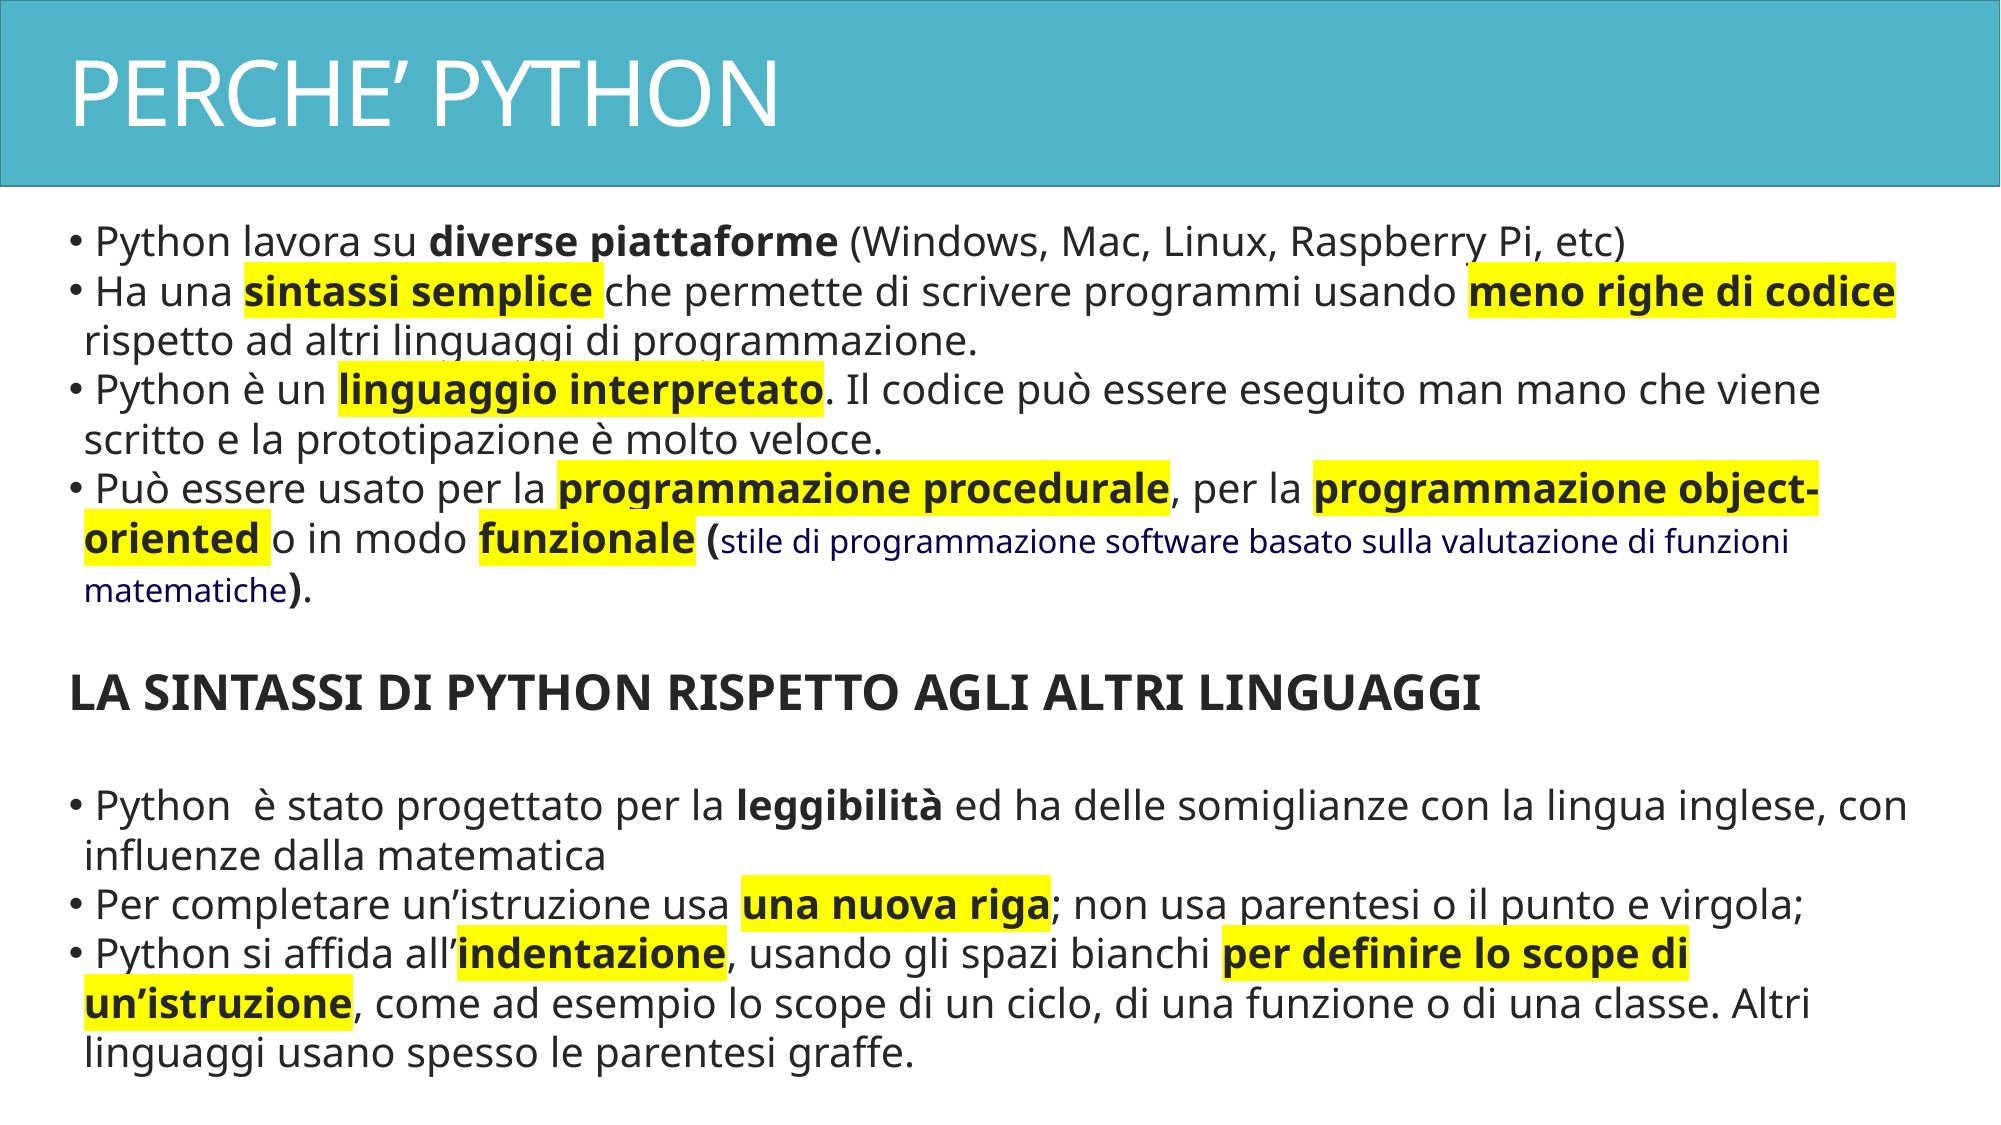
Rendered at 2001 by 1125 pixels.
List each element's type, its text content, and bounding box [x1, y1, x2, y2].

title PERCHE’ PYTHON [52, 21, 1950, 176]
list Python lavora su diverse piattaforme (Windows, Mac, Linux, Raspberry Pi, etc) Ha una sintassi semplice che permette di scrivere programmi usando meno righe di codice rispetto ad altri linguaggi di programmazione. Python è un linguaggio interpretato. Il codice può essere eseguito man mano che viene scritto e la prototipazione è molto veloce. Può essere usato per la programmazione procedurale, per la programmazione object-oriented o in modo funzionale (stile di programmazione software basato sulla valutazione di funzioni matematiche). LA SINTASSI DI PYTHON RISPETTO AGLI ALTRI LINGUAGGI Python è stato progettato per la leggibilità ed ha delle somiglianze con la lingua inglese, con influenze dalla matematica Per completare un’istruzione usa una nuova riga; non usa parentesi o il punto e virgola; Python si affida all’indentazione, usando gli spazi bianchi per definire lo scope di un’istruzione, come ad esempio lo scope di un ciclo, di una funzione o di una classe. Altri linguaggi usano spesso le parentesi graffe. [53, 207, 1949, 1084]
